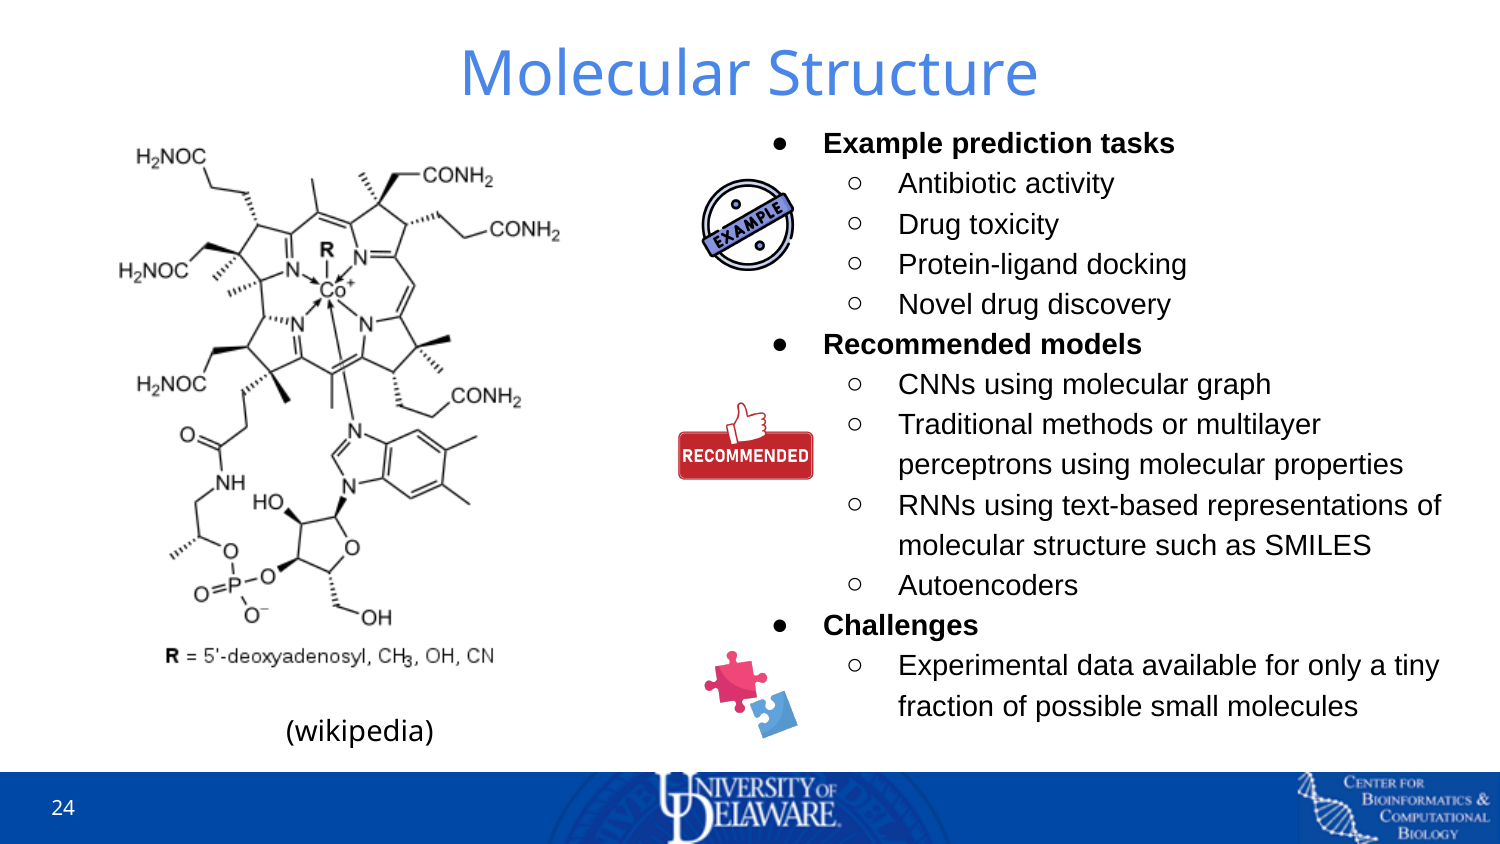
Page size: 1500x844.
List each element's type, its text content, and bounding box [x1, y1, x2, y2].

picture [117, 146, 561, 669]
picture [697, 638, 803, 745]
title Molecular Structure [51, 18, 1449, 118]
text_box (wikipedia) [196, 697, 523, 763]
picture [661, 385, 839, 497]
picture [0, 772, 1500, 844]
picture [697, 170, 803, 282]
text_box Example prediction tasks Antibiotic activity Drug toxicity Protein-ligand docking Novel drug discovery Recommended models CNNs using molecular graph Traditional methods or multilayer perceptrons using molecular properties RNNs using text-based representations of molecular structure such as SMILES Autoencoders Challenges Experimental data available for only a tiny fraction of possible small molecules [733, 104, 1476, 737]
